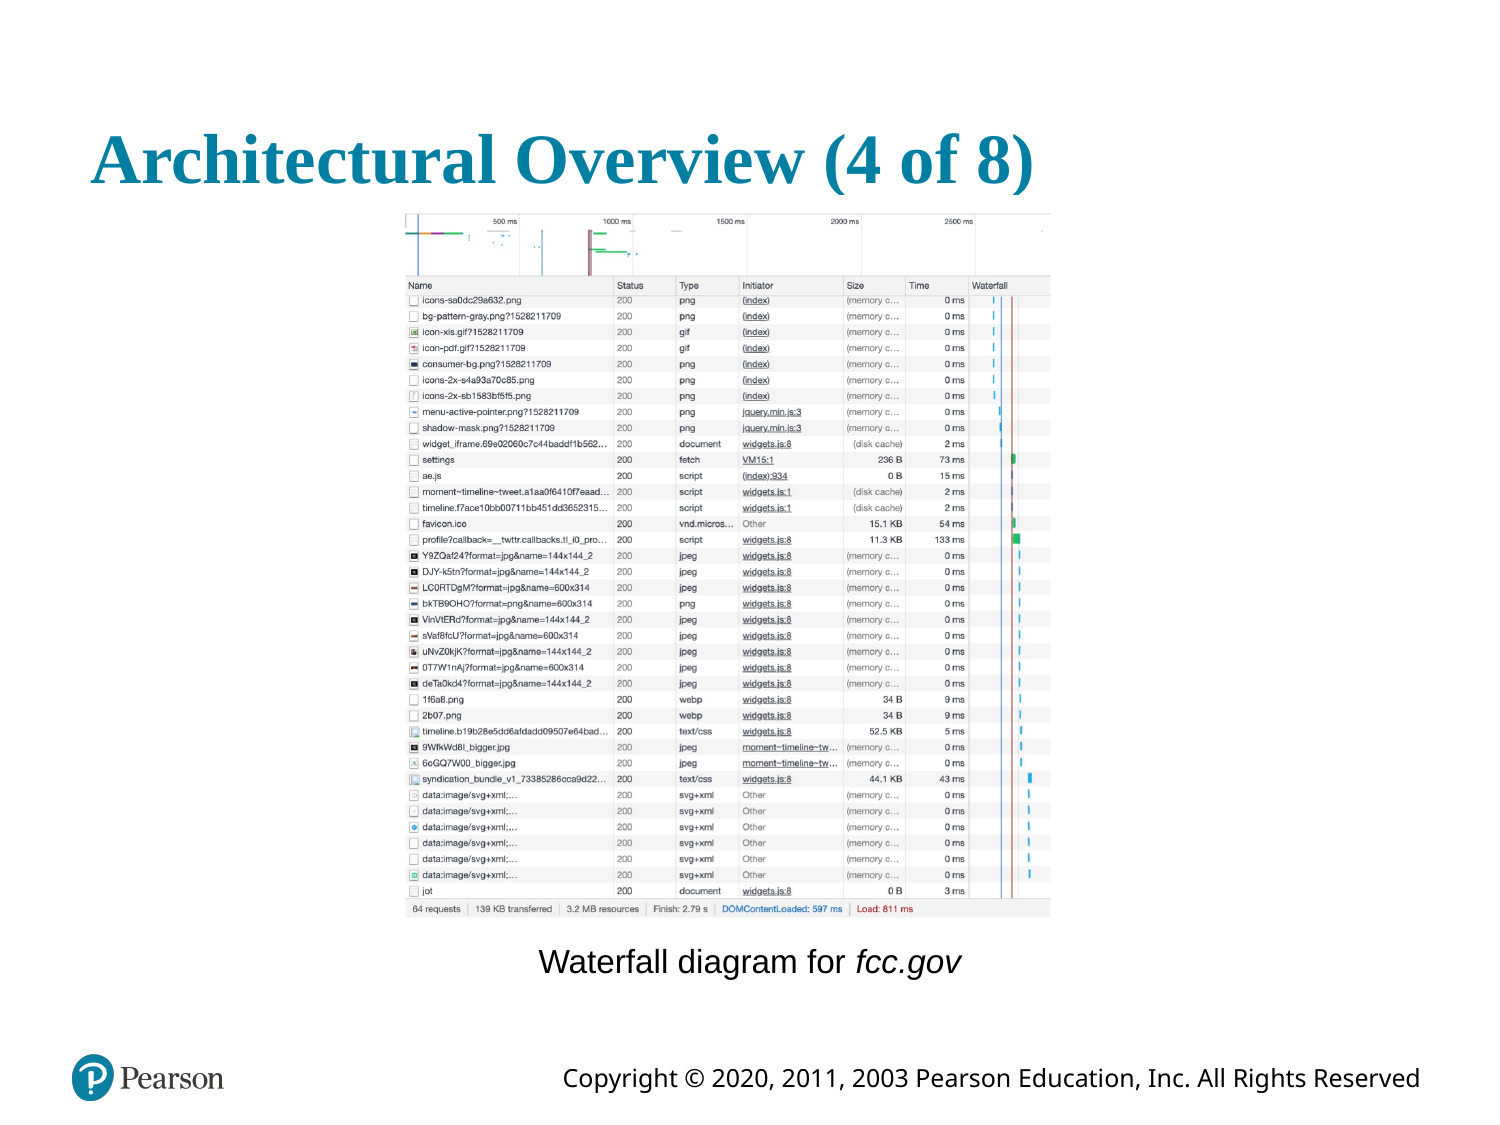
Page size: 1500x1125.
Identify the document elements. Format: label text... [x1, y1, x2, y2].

title Architectural Overview (4 of 8) [75, 37, 1425, 213]
list Waterfall diagram for fcc.gov [75, 916, 1425, 996]
picture [72, 1087, 83, 1101]
picture [80, 1063, 106, 1088]
picture [72, 1054, 88, 1070]
picture [98, 1054, 224, 1101]
picture [381, 195, 1082, 945]
